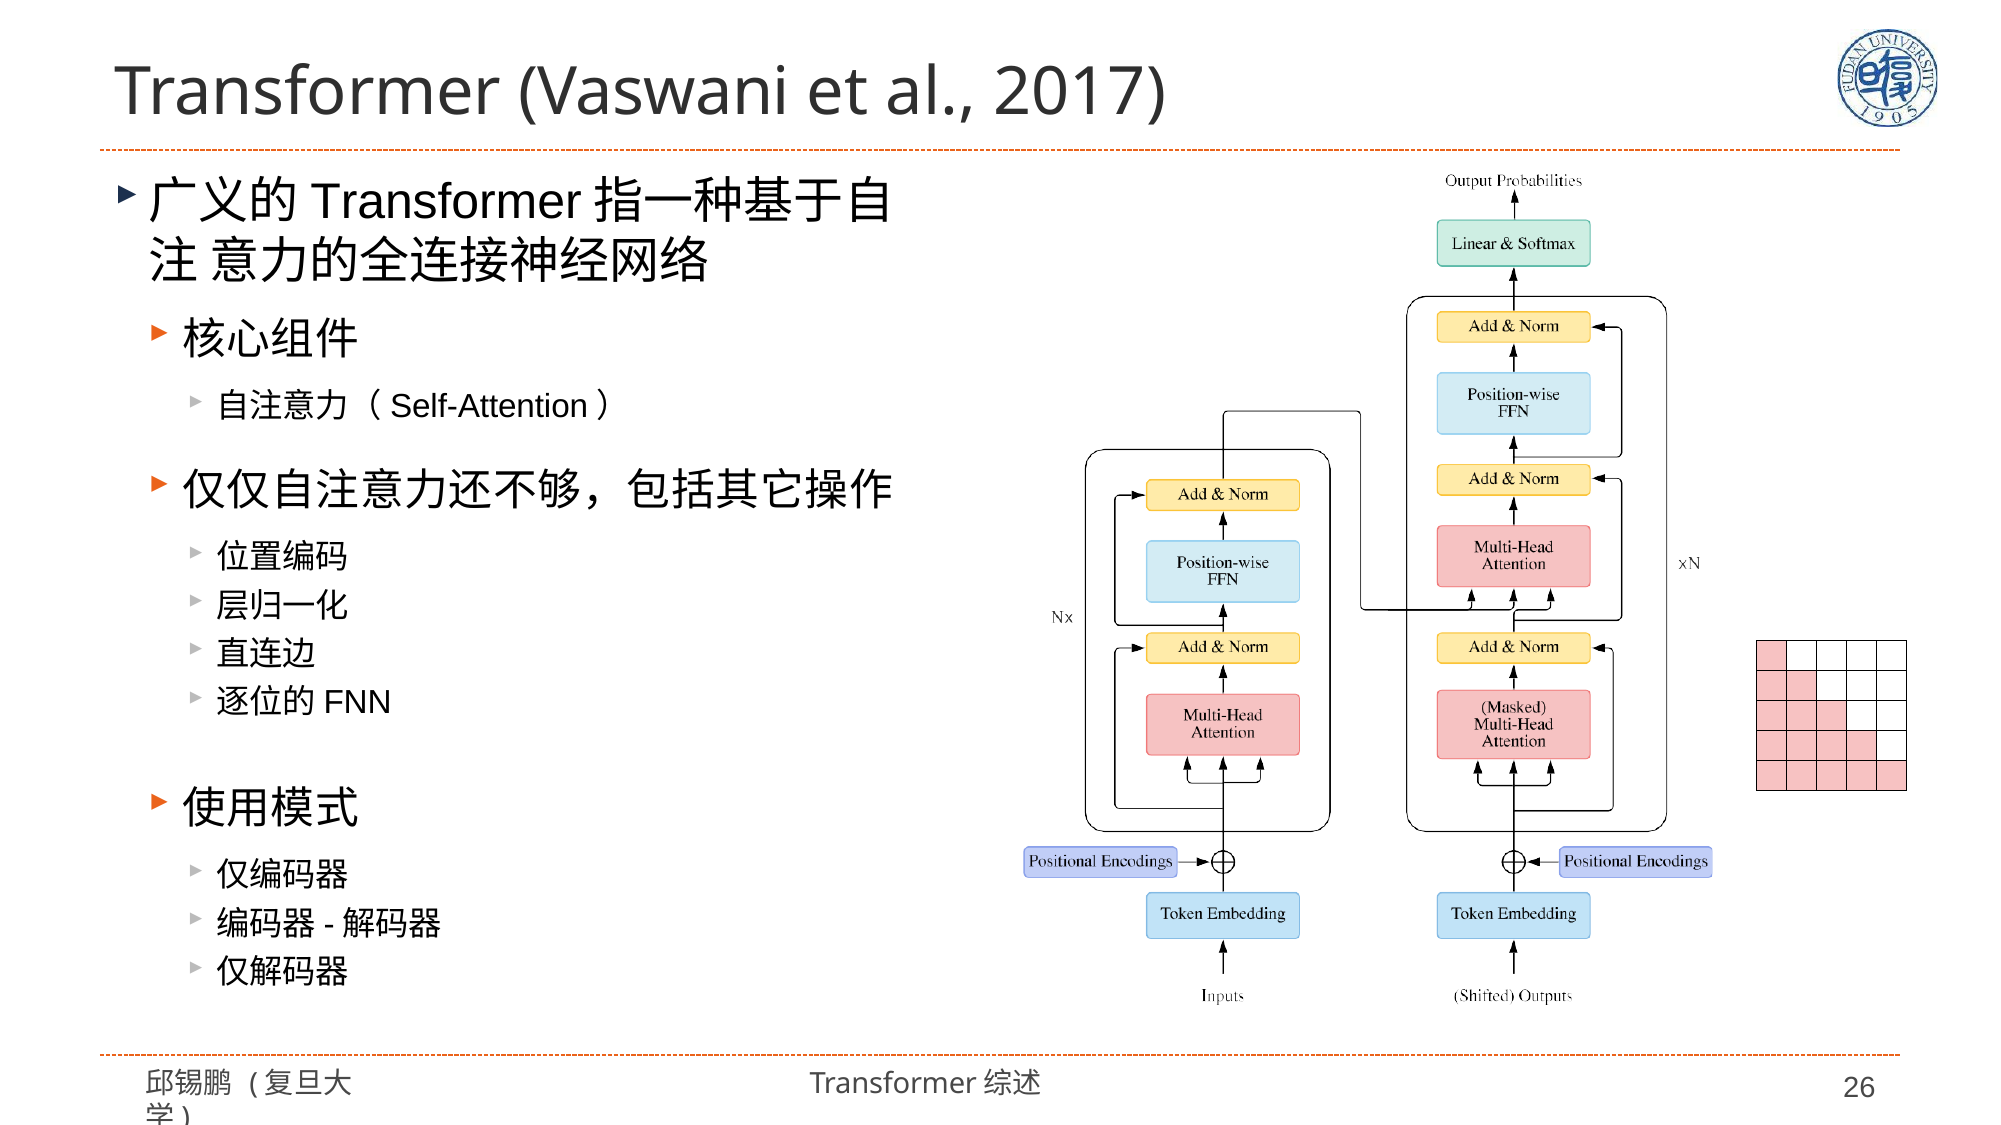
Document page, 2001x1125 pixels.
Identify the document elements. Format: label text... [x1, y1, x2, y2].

table_cell [1877, 701, 1906, 730]
table_cell [1877, 671, 1906, 700]
text_box [1201, 989, 1244, 1005]
table_cell [1847, 731, 1876, 760]
title Transformer (Vaswani et al., 2017) [112, 45, 1375, 236]
table_header [1847, 641, 1876, 670]
slide_number 邱锡鹏 (复旦大学) [143, 1060, 380, 1125]
table_cell [1817, 731, 1846, 760]
footer Transformer综述 [807, 1060, 1192, 1125]
table_cell [1757, 701, 1786, 730]
table_cell [1787, 761, 1816, 790]
table_cell [1817, 671, 1846, 700]
table_cell [1847, 761, 1876, 790]
table_header [1787, 641, 1816, 670]
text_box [1023, 174, 1713, 974]
table_header [1877, 641, 1906, 670]
table_cell [1877, 761, 1906, 790]
table_cell [1787, 701, 1816, 730]
table_cell [1757, 761, 1786, 790]
table_cell [1817, 761, 1846, 790]
text_box 广义的Transformer指一种基于自注 意力的全连接神经网络 核心组件 自注意力（Self-Attention） 仅仅自注意力还不够，包括其它操作 位置编码 层归一化 直连边 逐位的FNN 使用模式 仅编码器 编码器-解码器 仅解码器 [112, 166, 922, 990]
table_header [1817, 641, 1846, 670]
slide_number 26 [1836, 1065, 1882, 1125]
picture [1837, 29, 1938, 127]
table_cell [1817, 701, 1846, 730]
table_cell [1877, 731, 1906, 760]
table_cell [1757, 671, 1786, 700]
text_box [1454, 989, 1572, 1005]
table_cell [1847, 701, 1876, 730]
table_cell [1787, 731, 1816, 760]
table_cell [1847, 671, 1876, 700]
table_cell [1787, 671, 1816, 700]
table_header [1757, 641, 1786, 670]
table_cell [1757, 731, 1786, 760]
